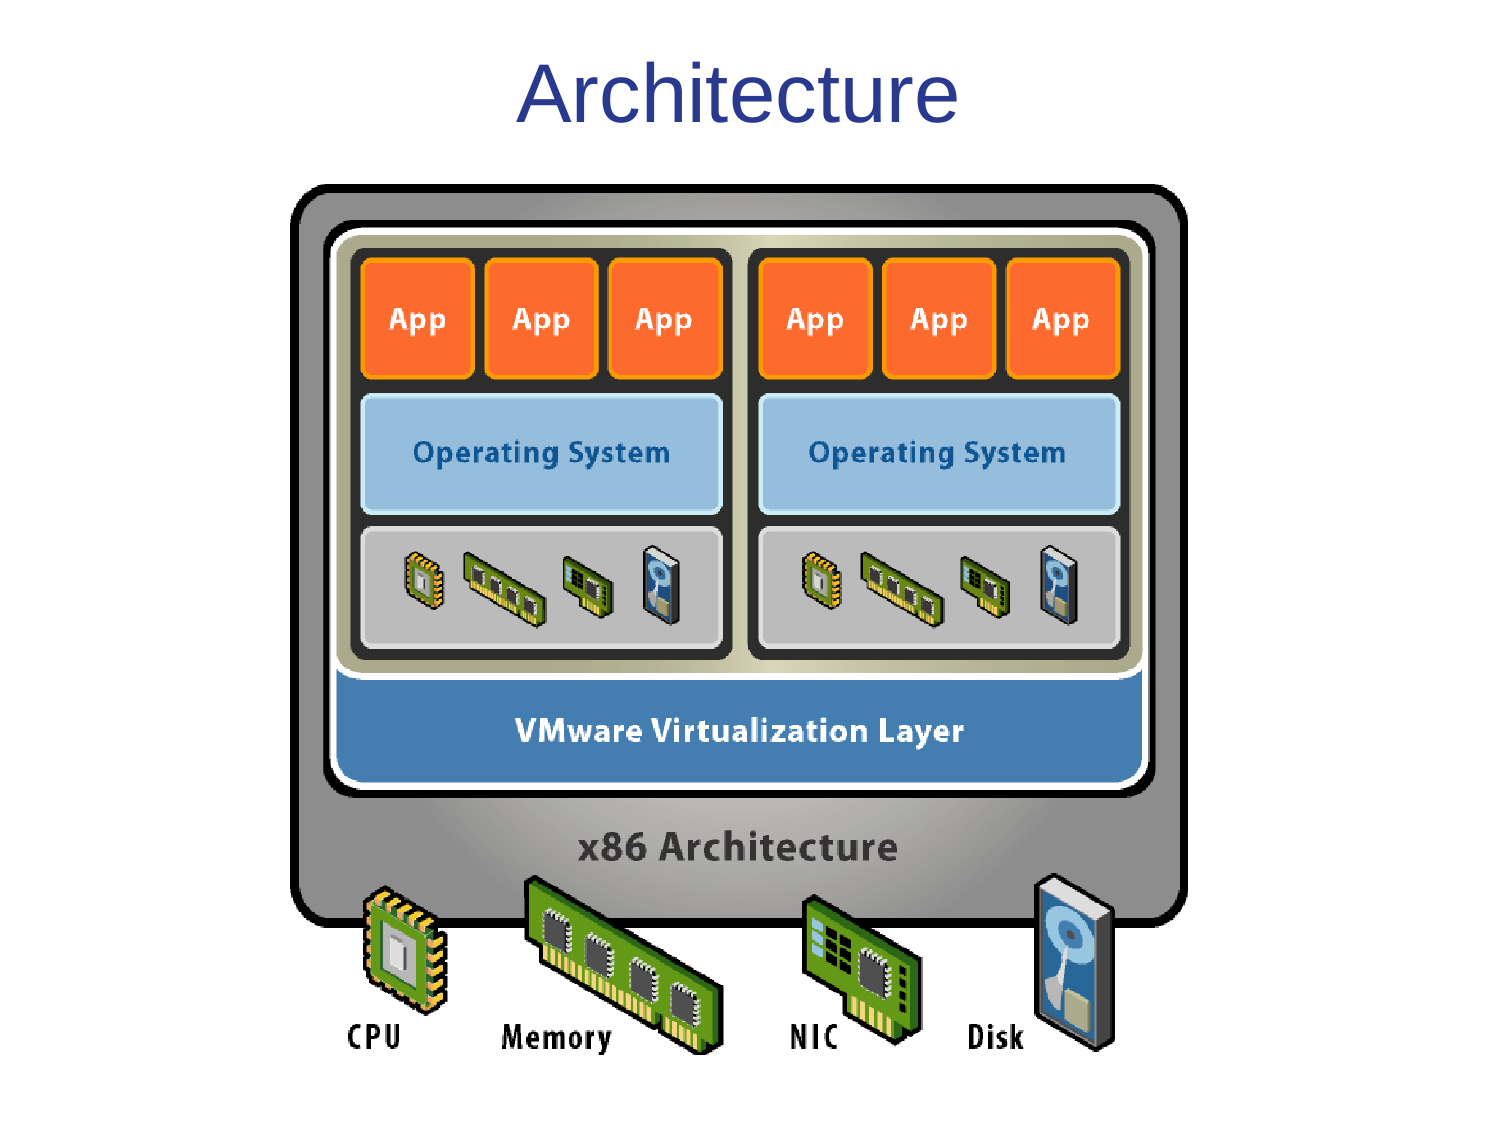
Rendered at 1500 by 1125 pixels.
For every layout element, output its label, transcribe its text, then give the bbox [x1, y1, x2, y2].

picture [290, 184, 1188, 1055]
title Architecture [101, 19, 1377, 261]
